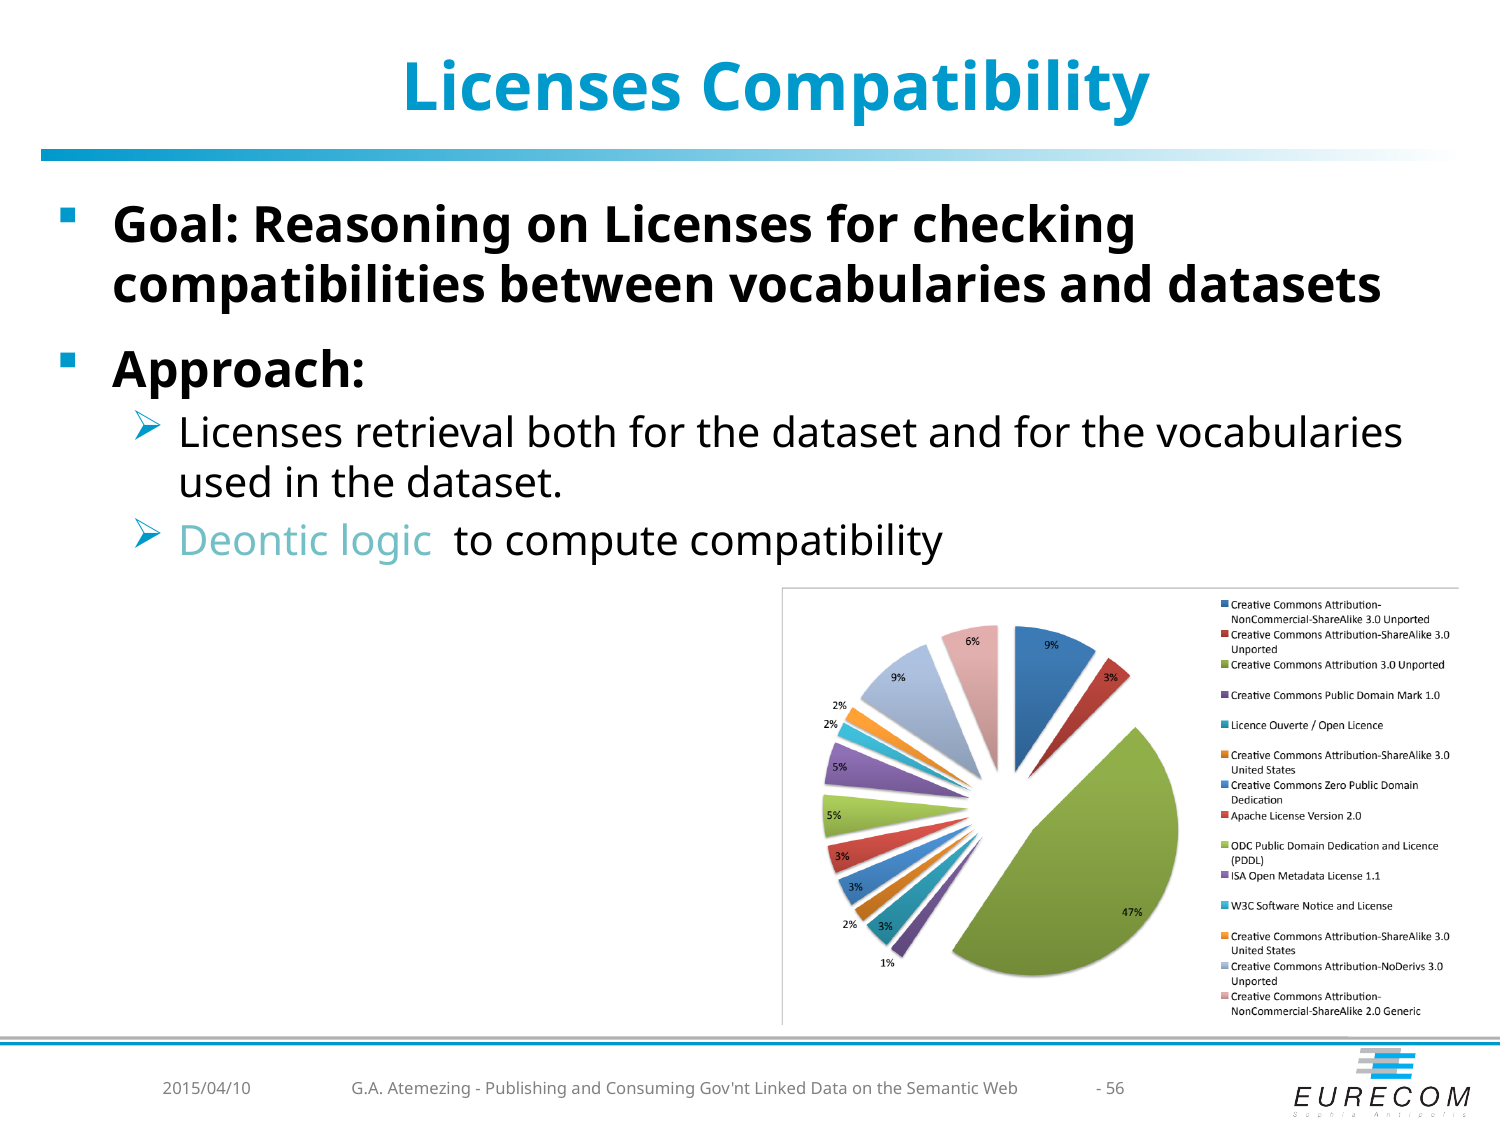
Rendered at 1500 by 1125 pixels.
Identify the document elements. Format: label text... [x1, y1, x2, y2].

title Licenses Compatibility [52, 30, 1500, 138]
picture [1293, 1048, 1477, 1118]
picture [781, 587, 1459, 1025]
slide_number - 56 [1080, 1070, 1200, 1103]
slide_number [147, 1070, 325, 1103]
footer G.A. Atemezing - Publishing and Consuming Gov'nt Linked Data on the Semantic Web [336, 1070, 1069, 1107]
list Goal: Reasoning on Licenses for checking compatibilities between vocabularies and datasets Approach: Licenses retrieval both for the dataset and for the vocabularies used in the dataset. Deontic logic to compute compatibility [40, 184, 1460, 587]
